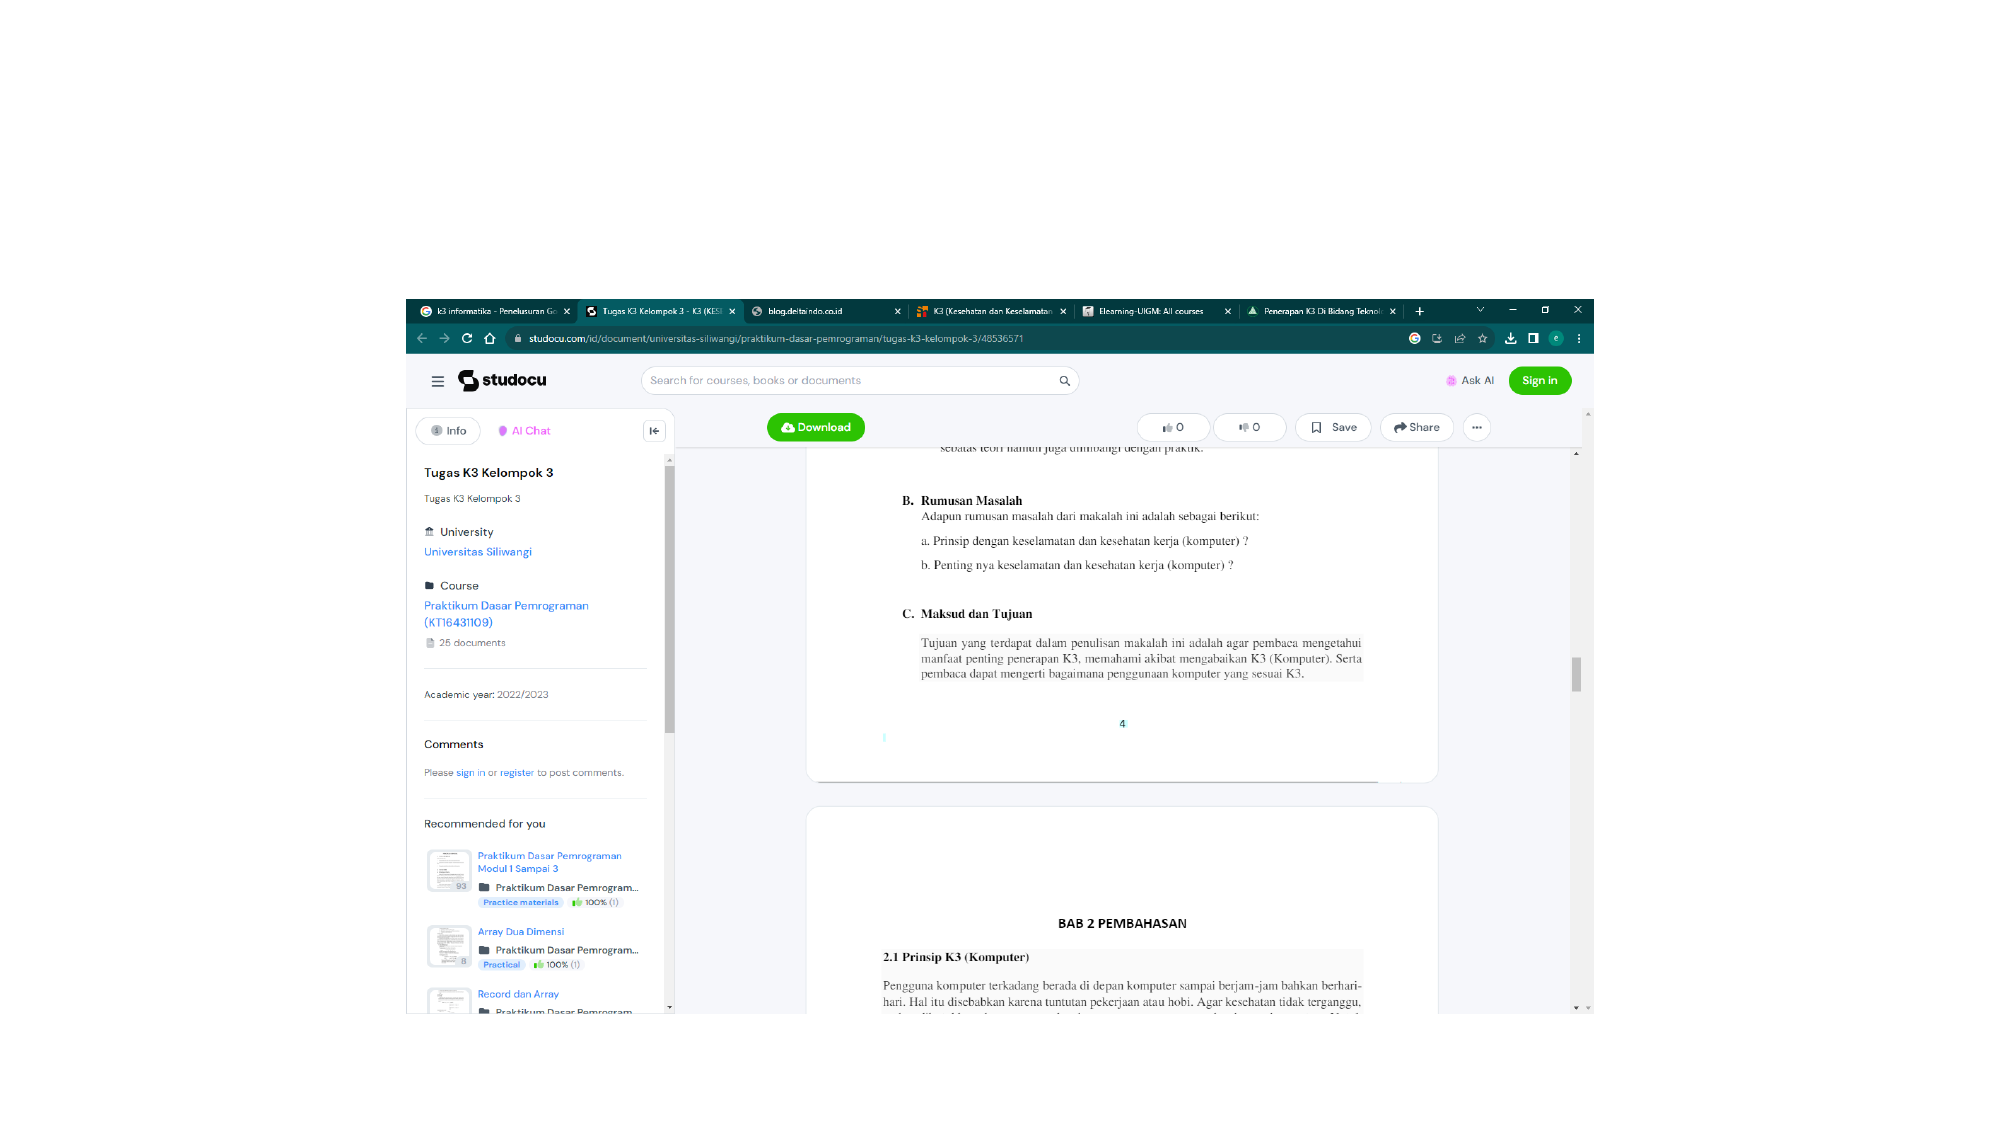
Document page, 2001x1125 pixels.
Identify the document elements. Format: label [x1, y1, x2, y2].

list [406, 299, 1594, 1014]
